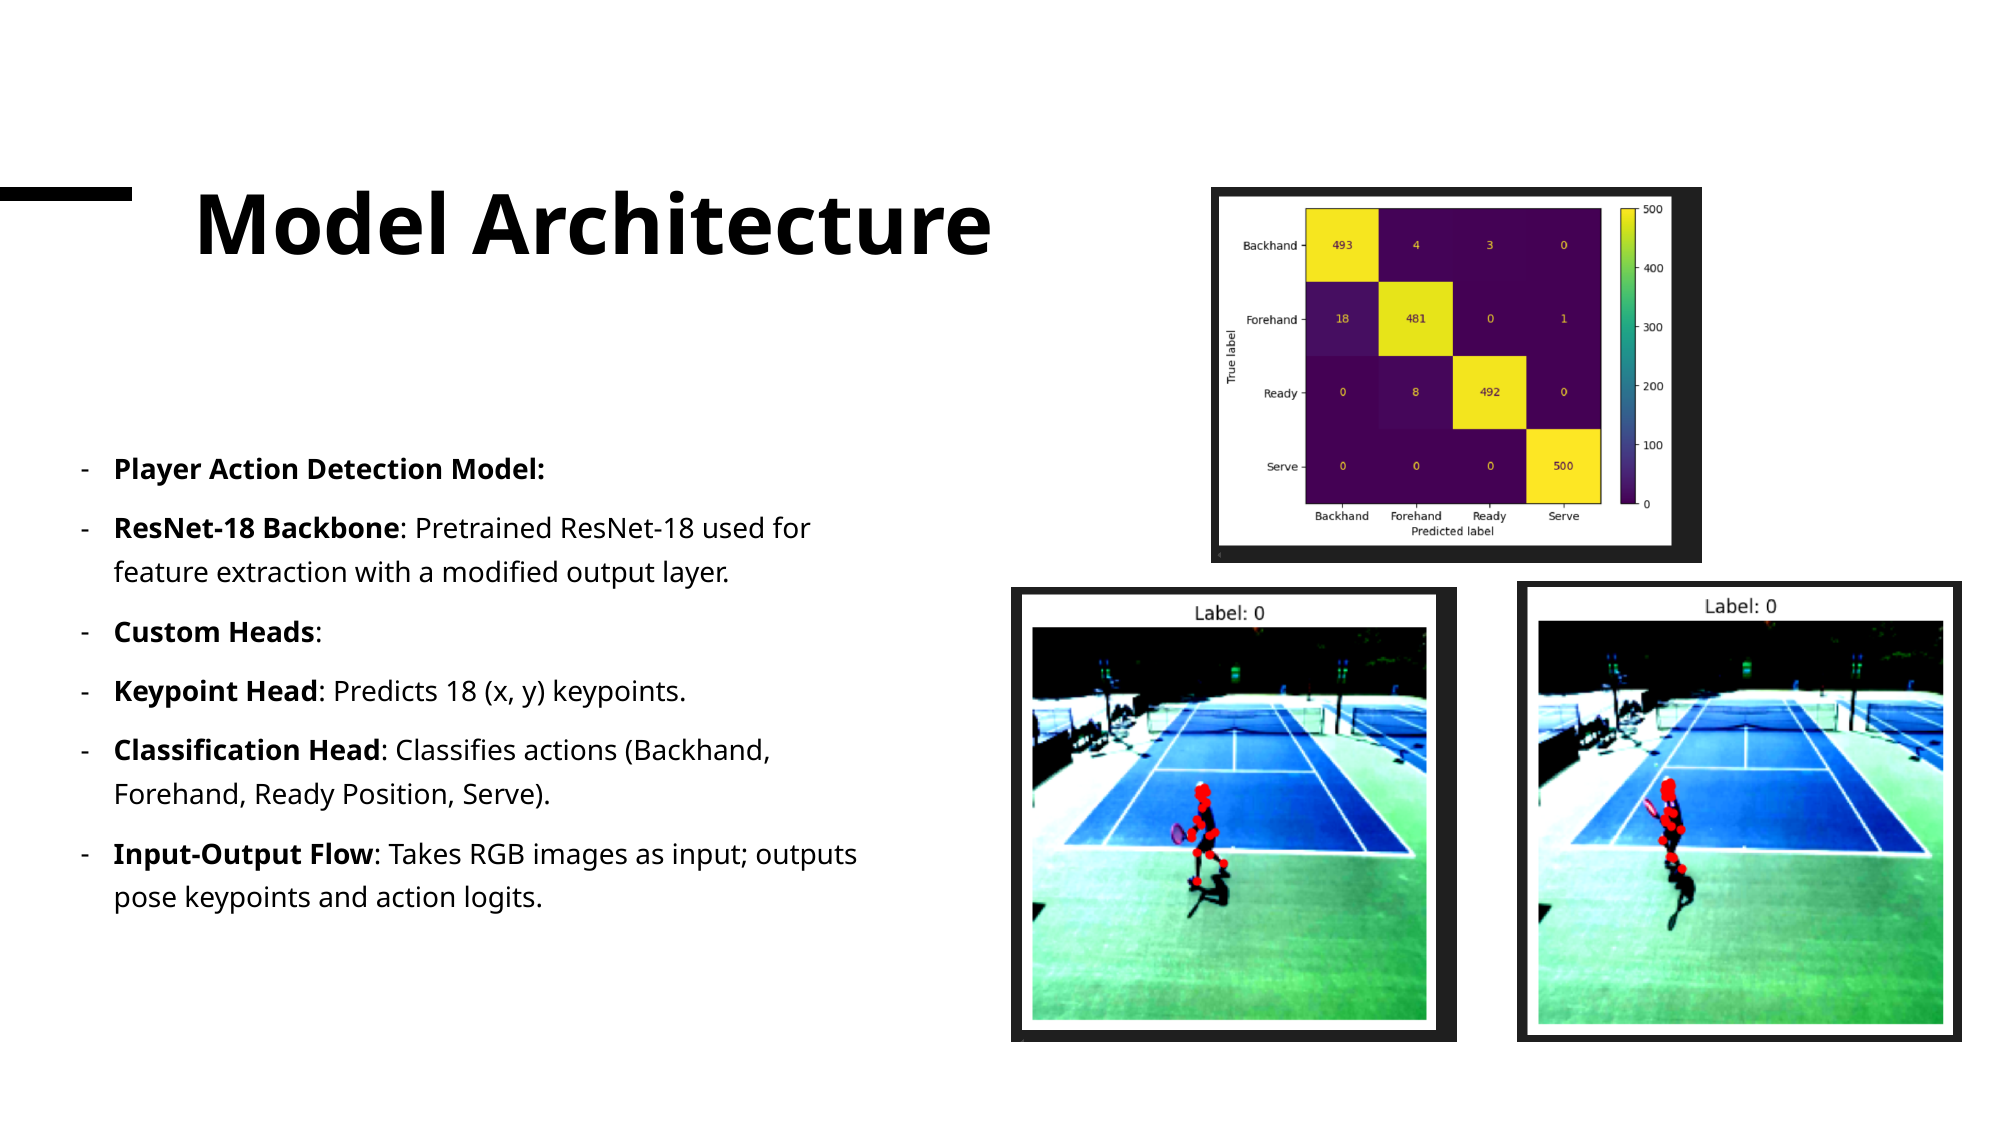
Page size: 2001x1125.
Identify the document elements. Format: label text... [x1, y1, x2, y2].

list Player Action Detection Model: ResNet-18 Backbone: Pretrained ResNet-18 used for feature extraction with a modified output layer. Custom Heads: Keypoint Head: Predicts 18 (x, y) keypoints. Classification Head: Classifies actions (Backhand, Forehand, Ready Position, Serve). Input-Output Flow: Takes RGB images as input; outputs pose keypoints and action logits. [65, 433, 882, 931]
picture [1011, 587, 1457, 1043]
picture [1517, 581, 1962, 1043]
picture [1211, 187, 1702, 563]
title Model Architecture [178, 179, 1012, 515]
